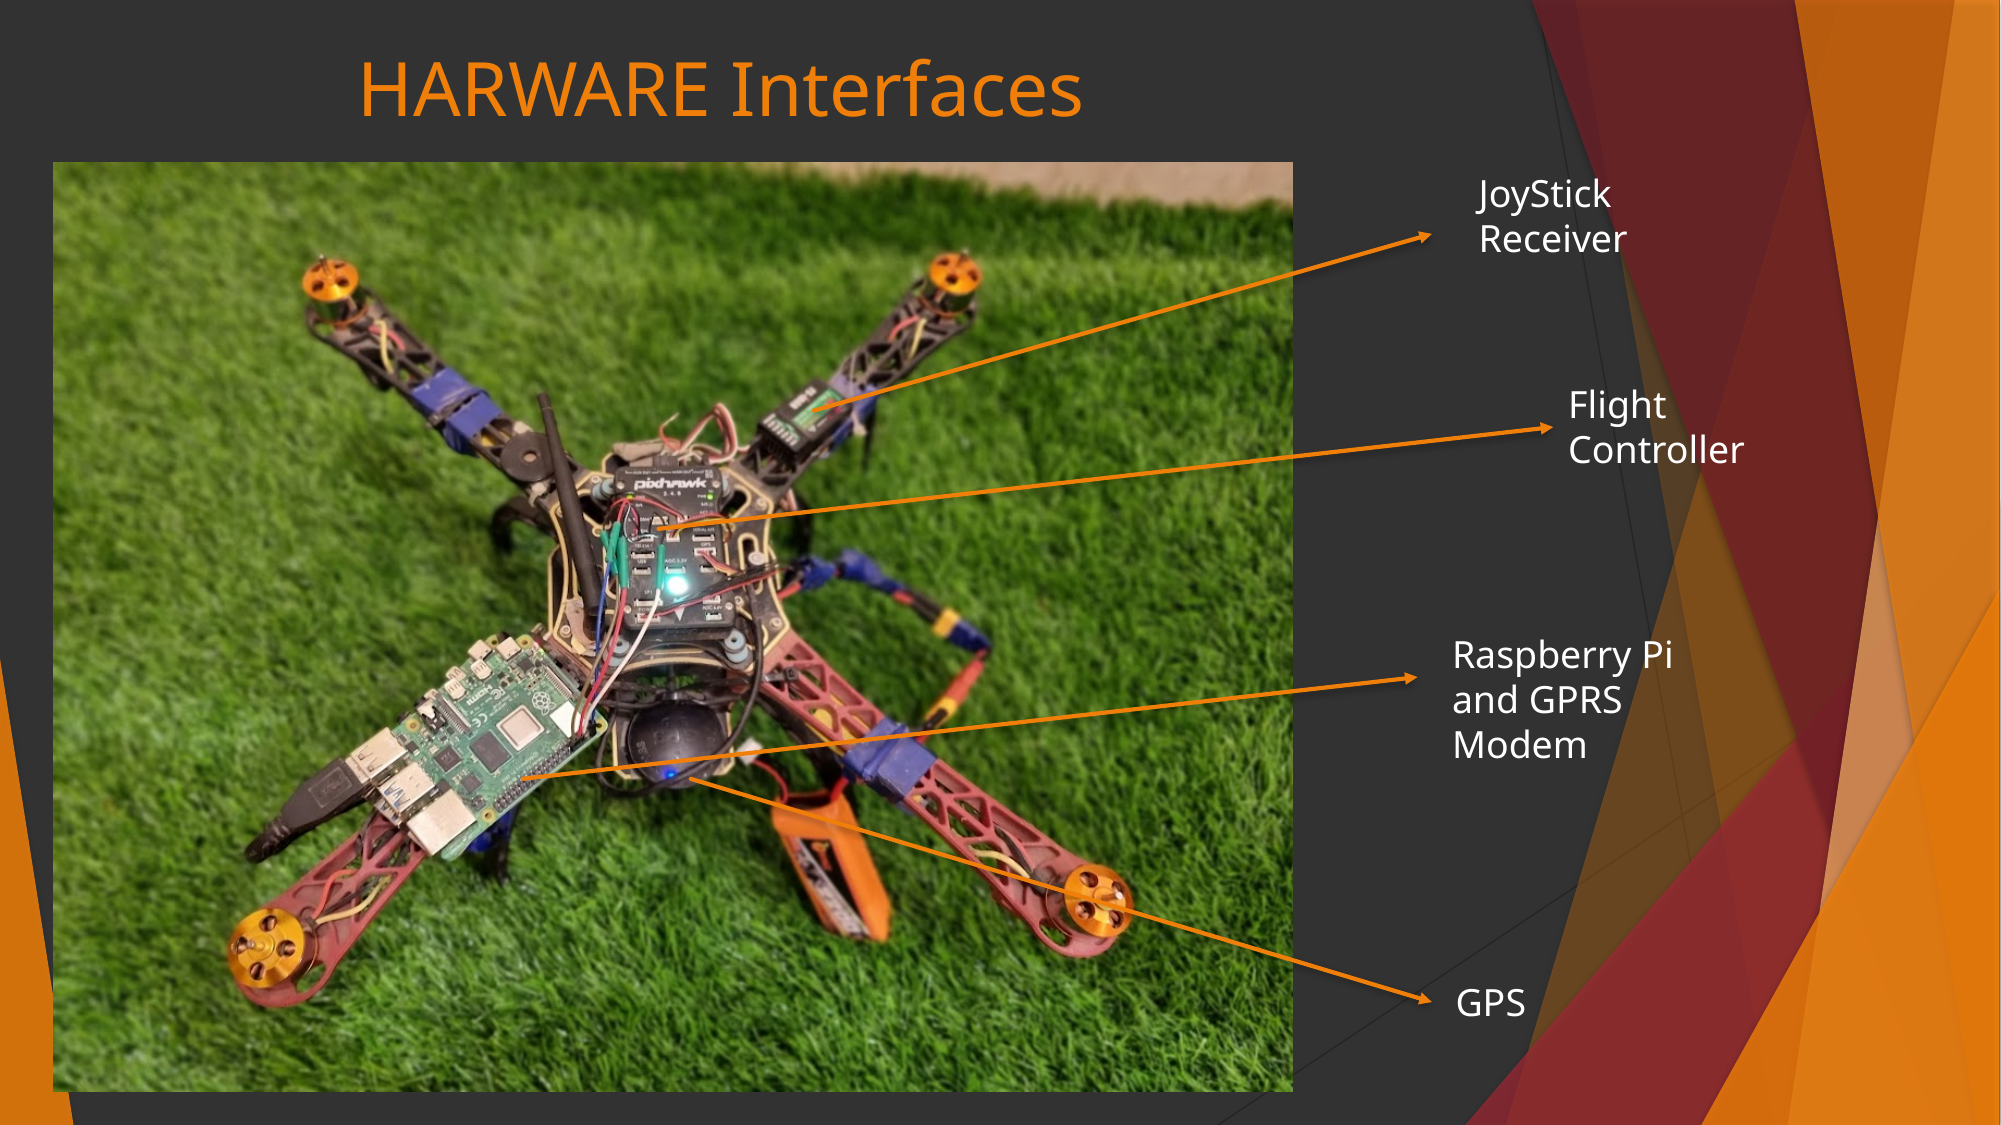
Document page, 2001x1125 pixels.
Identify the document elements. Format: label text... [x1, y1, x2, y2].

title HARWARE Interfaces [16, 33, 1427, 251]
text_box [52, 162, 1833, 1092]
